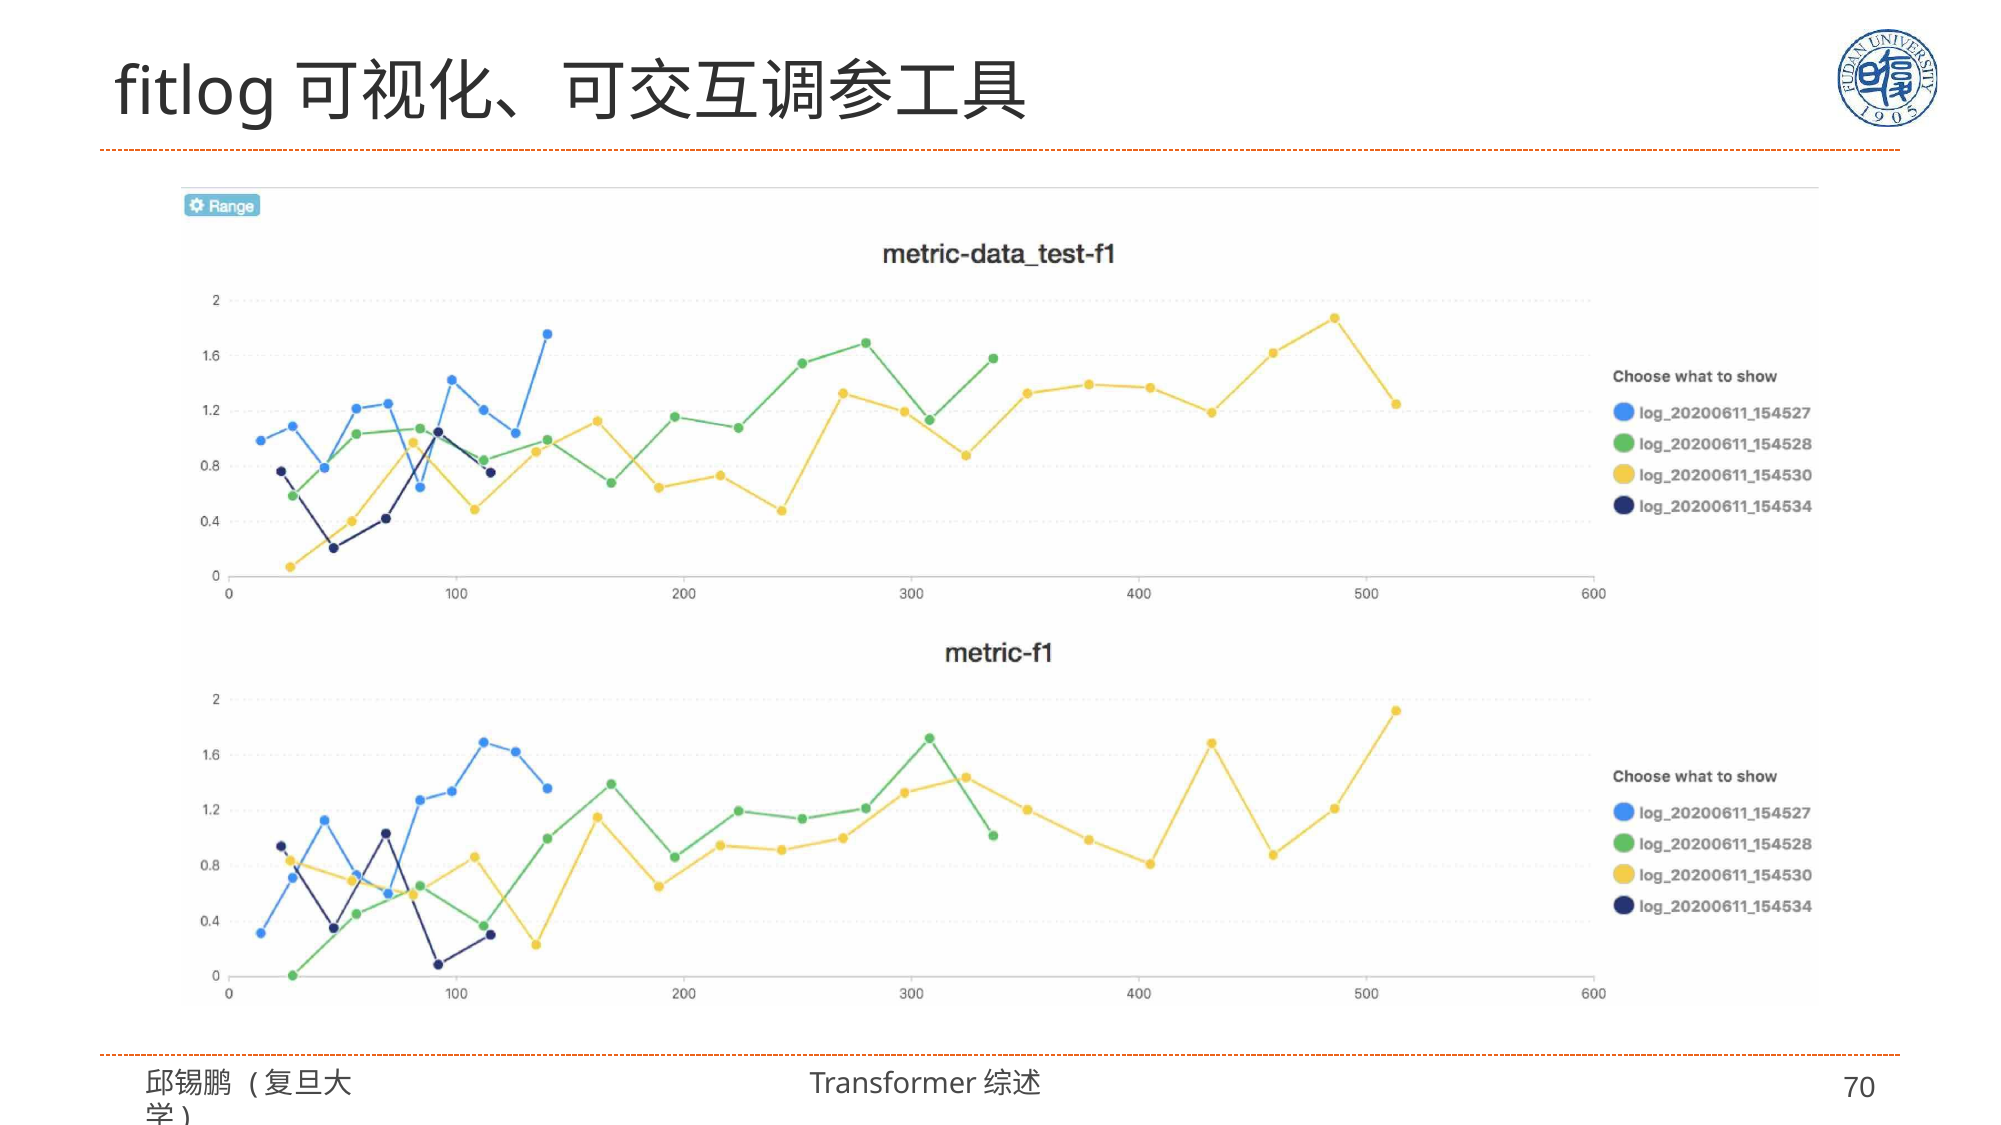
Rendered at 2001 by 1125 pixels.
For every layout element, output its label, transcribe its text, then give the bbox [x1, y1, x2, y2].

text_box [181, 187, 1819, 1006]
slide_number 70 [1836, 1065, 1882, 1125]
slide_number 邱锡鹏 (复旦大学) [143, 1060, 380, 1125]
title fitlog可视化、可交互调参工具 [112, 45, 1192, 236]
footer Transformer综述 [807, 1060, 1192, 1125]
picture [1837, 29, 1938, 127]
